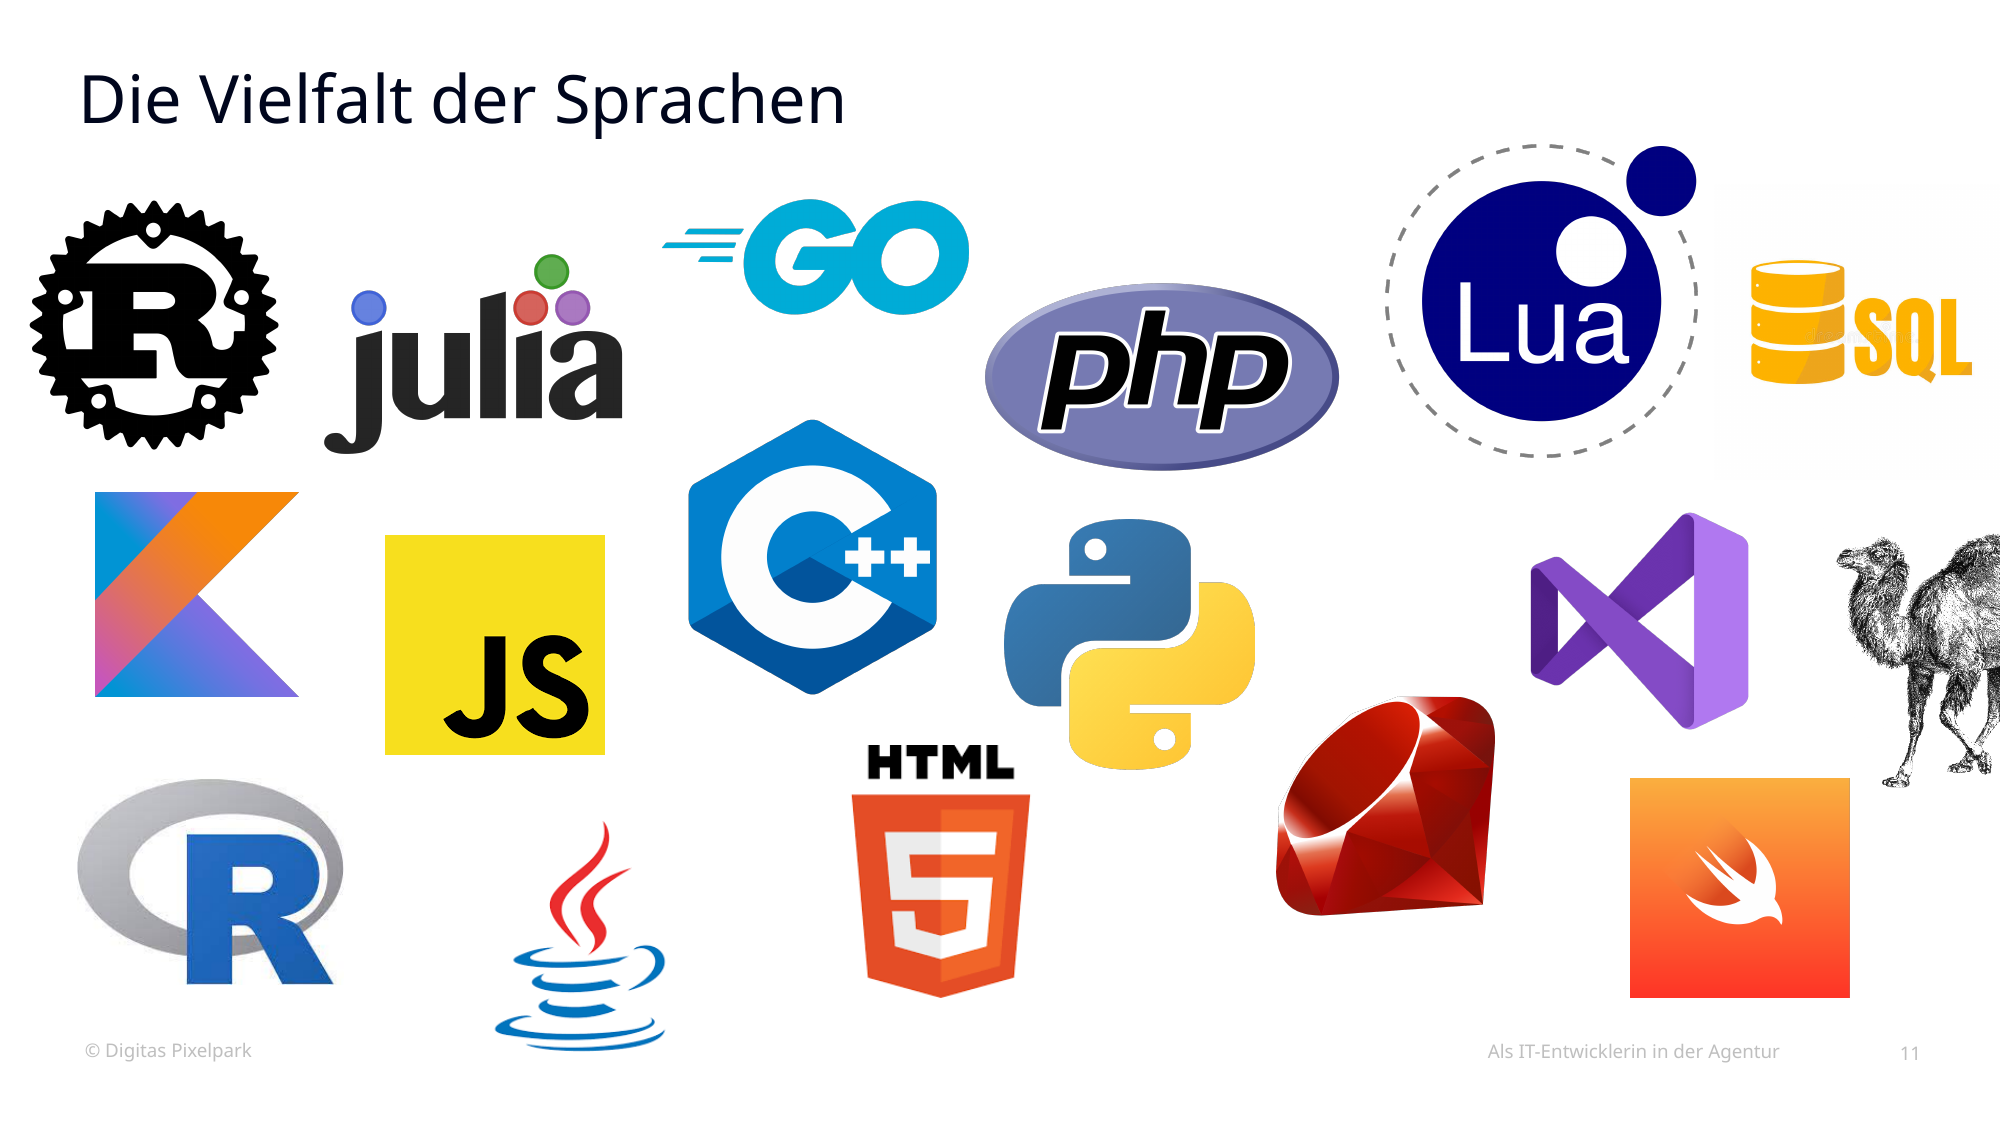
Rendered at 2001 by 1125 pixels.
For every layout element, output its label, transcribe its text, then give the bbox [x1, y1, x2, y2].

picture [77, 778, 344, 985]
picture [95, 492, 299, 697]
picture [27, 199, 279, 451]
picture [385, 535, 605, 755]
picture [882, 229, 938, 286]
slide_number 11 [1862, 1041, 1922, 1064]
picture [656, 400, 969, 714]
picture [980, 278, 1344, 476]
picture [776, 199, 969, 285]
picture [1714, 184, 2000, 480]
picture [1275, 502, 2000, 998]
picture [815, 519, 1255, 998]
picture [319, 250, 626, 458]
picture [662, 199, 969, 316]
footer Als IT-Entwicklerin in der Agentur [1106, 1040, 1780, 1062]
picture [462, 818, 698, 1054]
picture [1385, 144, 1698, 458]
title Die Vielfalt der Sprachen [78, 66, 1780, 126]
